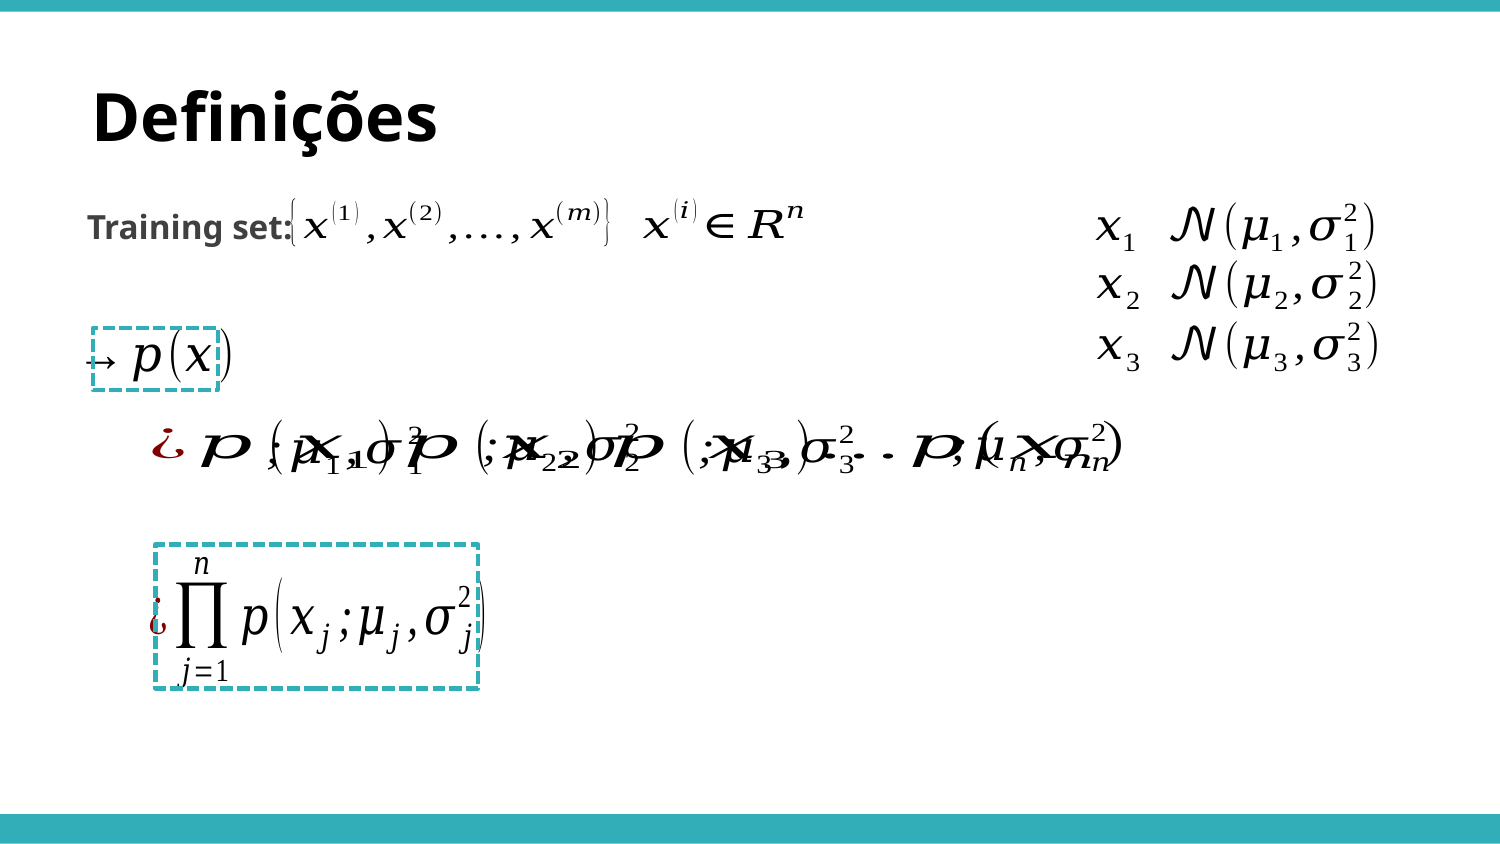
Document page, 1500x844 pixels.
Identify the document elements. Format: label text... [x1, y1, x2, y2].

text_box [91, 326, 220, 392]
text_box Training set: [72, 197, 329, 256]
text_box [153, 542, 480, 691]
text_box Definições [76, 67, 1223, 162]
